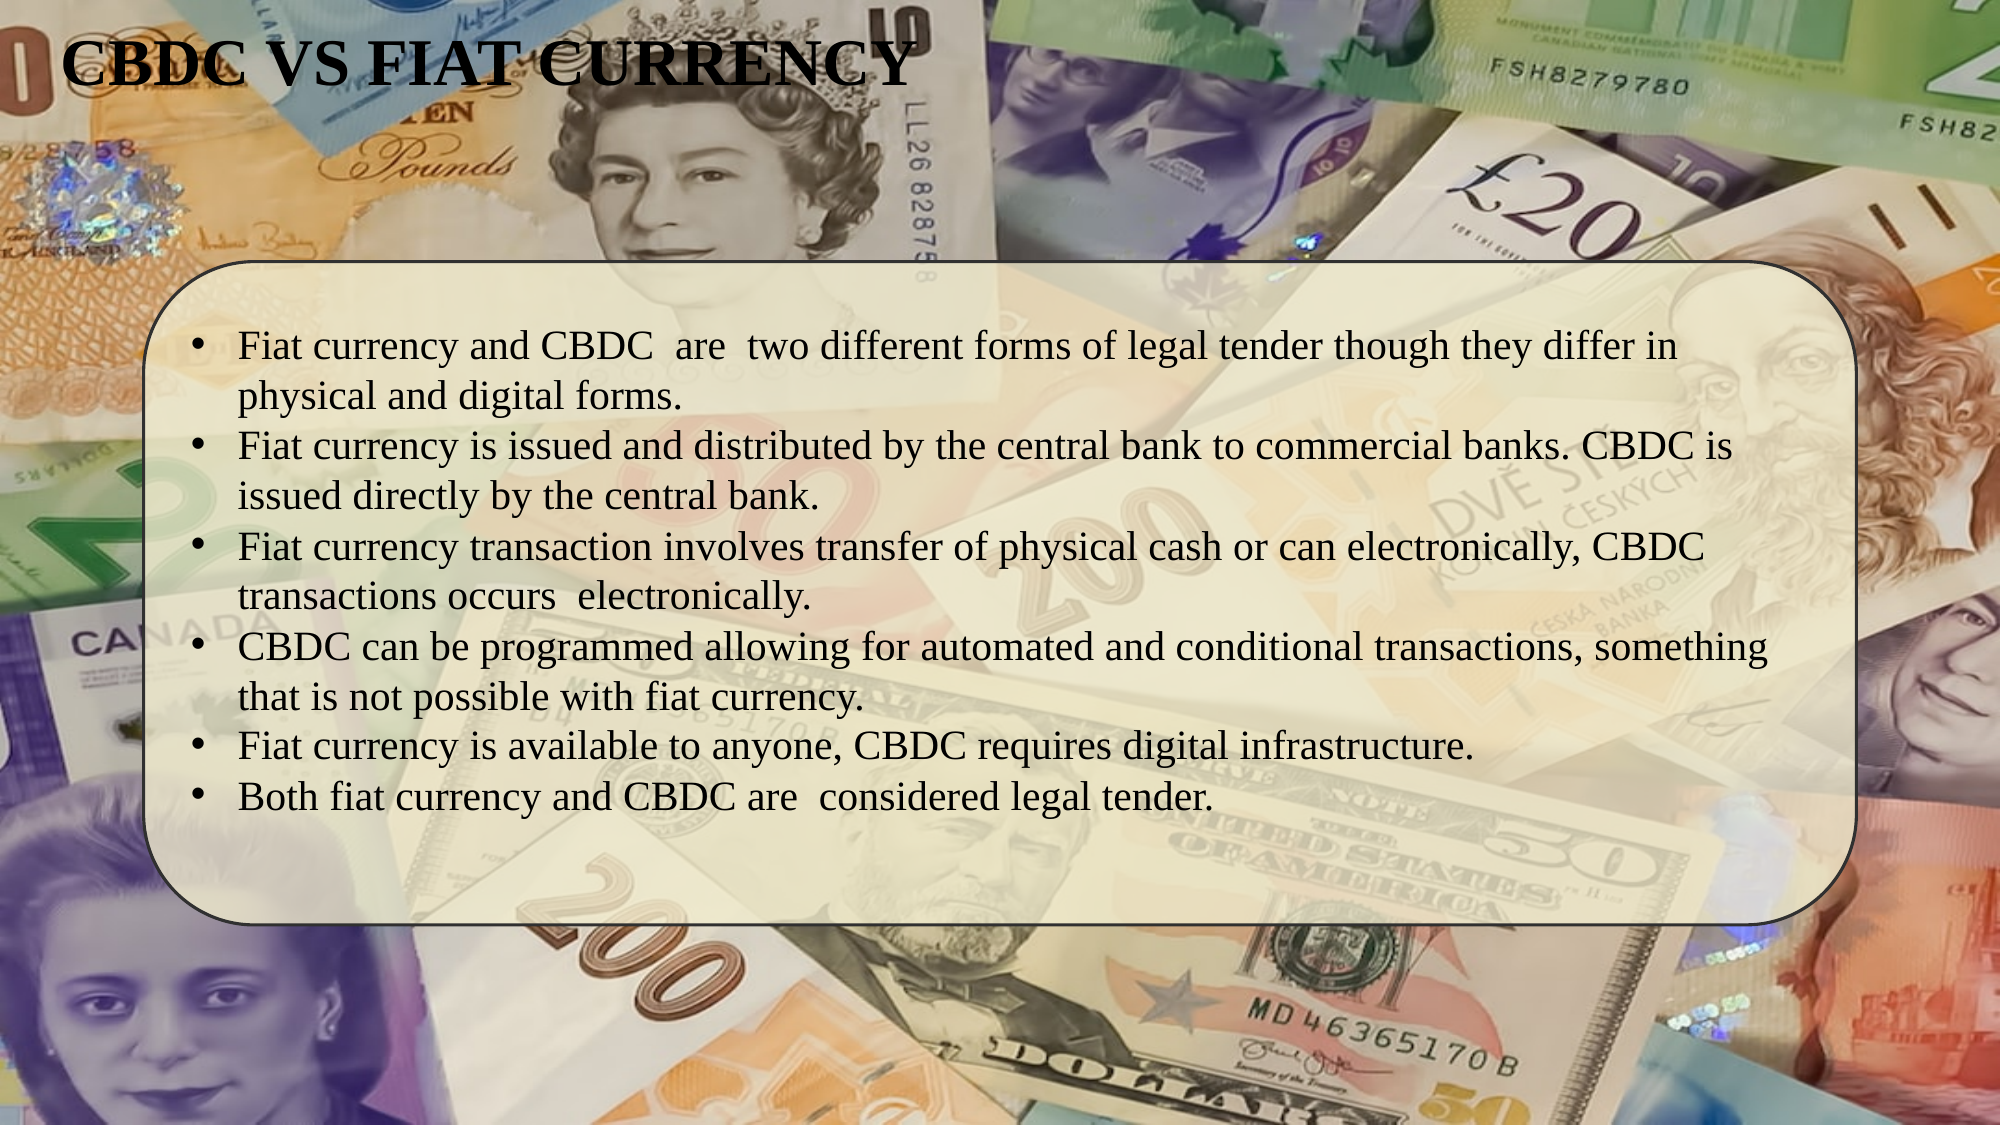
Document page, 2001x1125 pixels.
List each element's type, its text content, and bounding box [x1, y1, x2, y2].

picture [0, 0, 2000, 1125]
title CBDC vs Fiat currency [45, 0, 1671, 119]
text_box Fiat currency and CBDC are two different forms of legal tender though they differ in physical and digital forms. Fiat currency is issued and distributed by the central bank to commercial banks. CBDC is issued directly by the central bank. Fiat currency transaction involves transfer of physical cash or can electronically, CBDC transactions occurs electronically. CBDC can be programmed allowing for automated and conditional transactions, something that is not possible with fiat currency. Fiat currency is available to anyone, CBDC requires digital infrastructure. Both fiat currency and CBDC are considered legal tender. [142, 260, 1858, 927]
